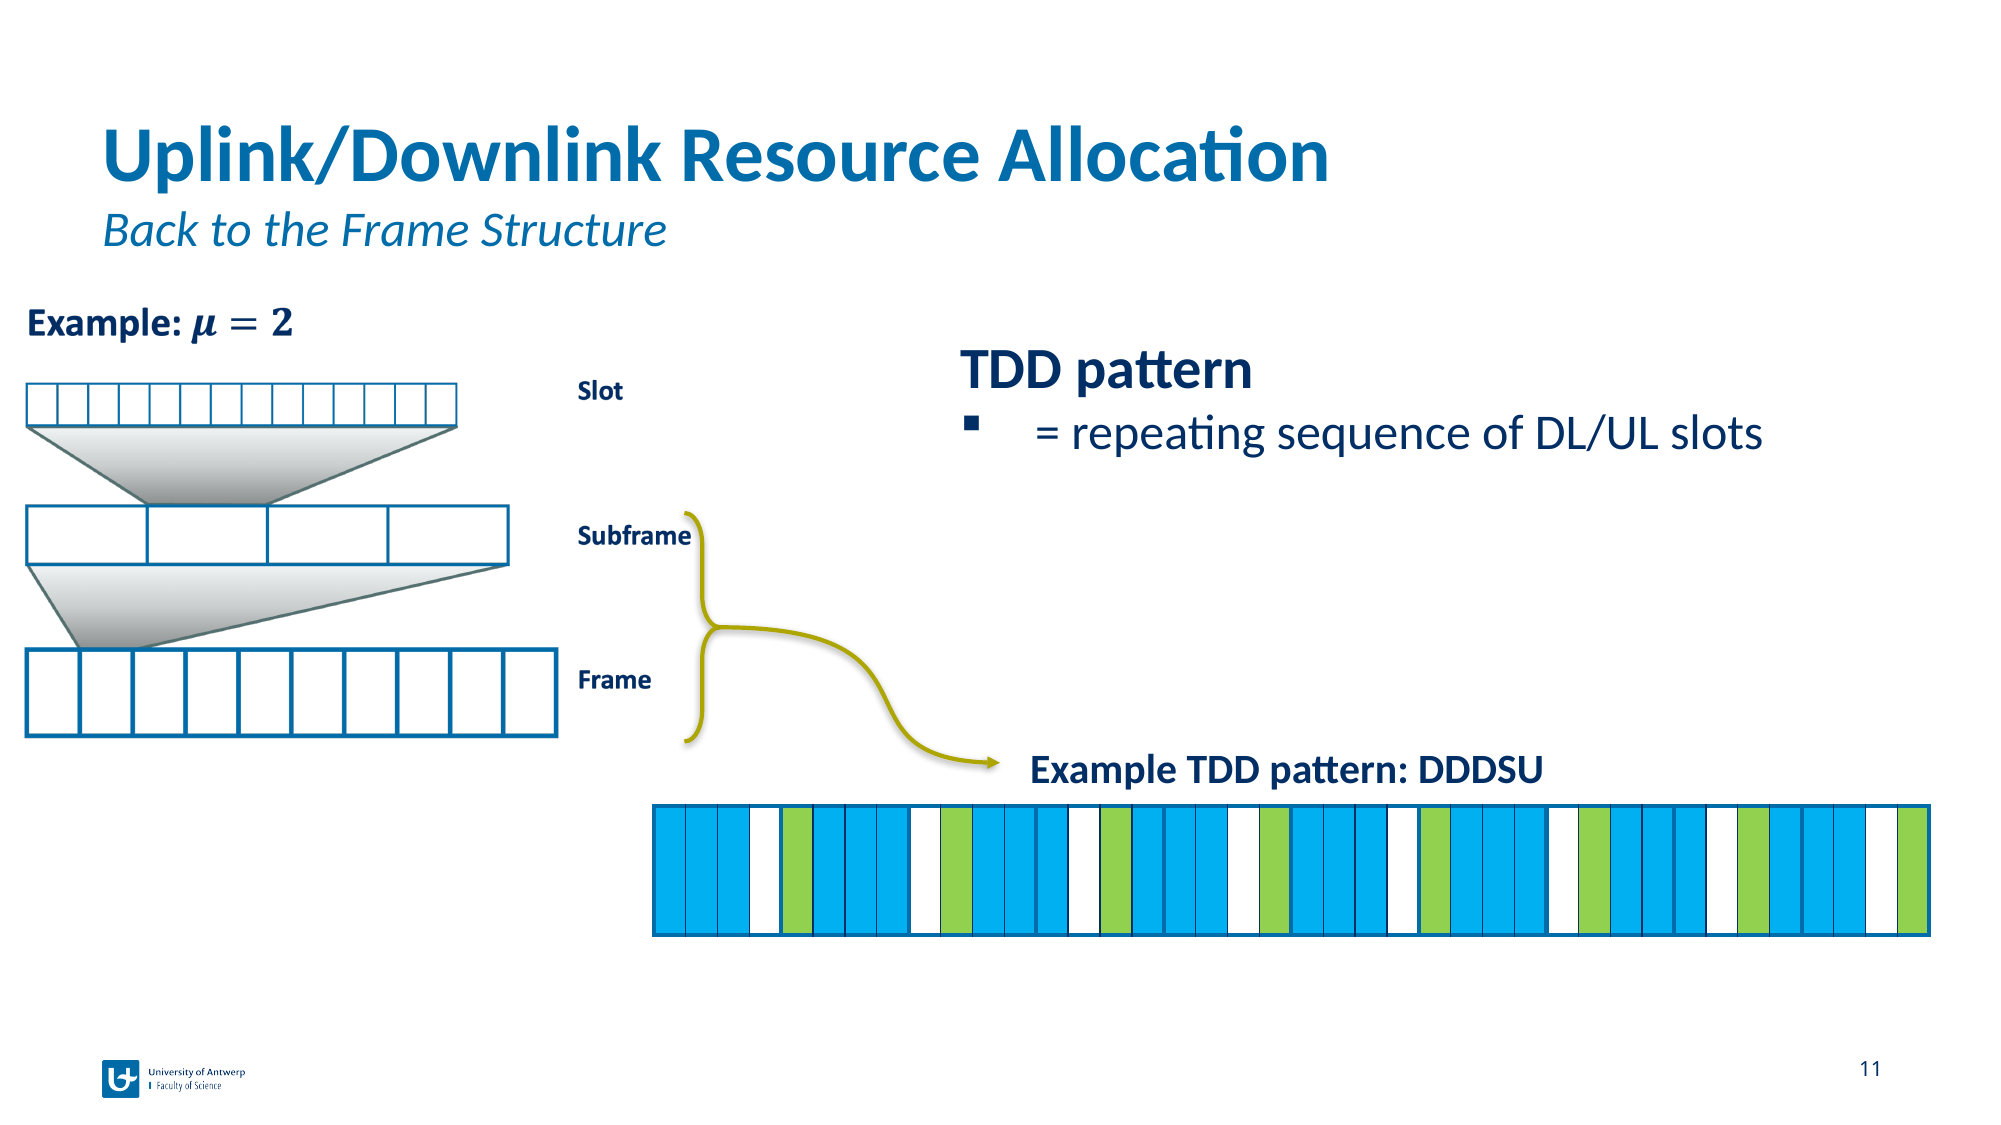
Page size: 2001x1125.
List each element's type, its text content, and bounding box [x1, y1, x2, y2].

title Uplink/Downlink Resource Allocation Back to the Frame Structure [102, 101, 1898, 288]
table_header [750, 808, 779, 933]
table_header [1549, 808, 1578, 933]
table_header [1166, 808, 1195, 933]
table_header [1324, 808, 1354, 933]
table_header [1228, 808, 1259, 933]
table_header [1101, 808, 1131, 933]
table_header [1421, 808, 1450, 933]
table_header [1293, 808, 1323, 933]
table_header [941, 808, 972, 933]
picture [102, 1060, 245, 1098]
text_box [719, 626, 1001, 764]
table_header [1898, 808, 1927, 933]
table_header [1579, 808, 1610, 933]
table_header [1643, 808, 1672, 933]
table_header [1260, 808, 1289, 933]
table_header [1707, 808, 1737, 933]
table_header [1515, 808, 1544, 933]
table_header [1770, 808, 1800, 933]
table_header [656, 808, 685, 933]
table_header [1804, 808, 1833, 933]
table_header [814, 808, 844, 933]
table_header [1196, 808, 1227, 933]
table_header [1866, 808, 1897, 933]
table_header [846, 808, 876, 933]
picture [0, 284, 914, 742]
table_header [1005, 808, 1034, 933]
table_header [911, 808, 940, 933]
table_header [1483, 808, 1514, 933]
table_header [1356, 808, 1386, 933]
table_header [718, 808, 749, 933]
table_header [783, 808, 812, 933]
table_header [1451, 808, 1482, 933]
text_box TDD pattern = repeating sequence of DL/UL slots [960, 329, 1931, 618]
table_header [1038, 808, 1067, 933]
table_header [877, 808, 907, 933]
table_header [973, 808, 1004, 933]
table_header [1133, 808, 1162, 933]
slide_number 11 [1463, 1039, 1898, 1100]
table_header [1834, 808, 1865, 933]
table_header [1676, 808, 1705, 933]
table_header [686, 808, 717, 933]
text_box Example TDD pattern: DDDSU [1030, 741, 1554, 804]
table_header [1611, 808, 1641, 933]
table_header [1738, 808, 1769, 933]
table_header [1388, 808, 1417, 933]
table_header [1069, 808, 1099, 933]
